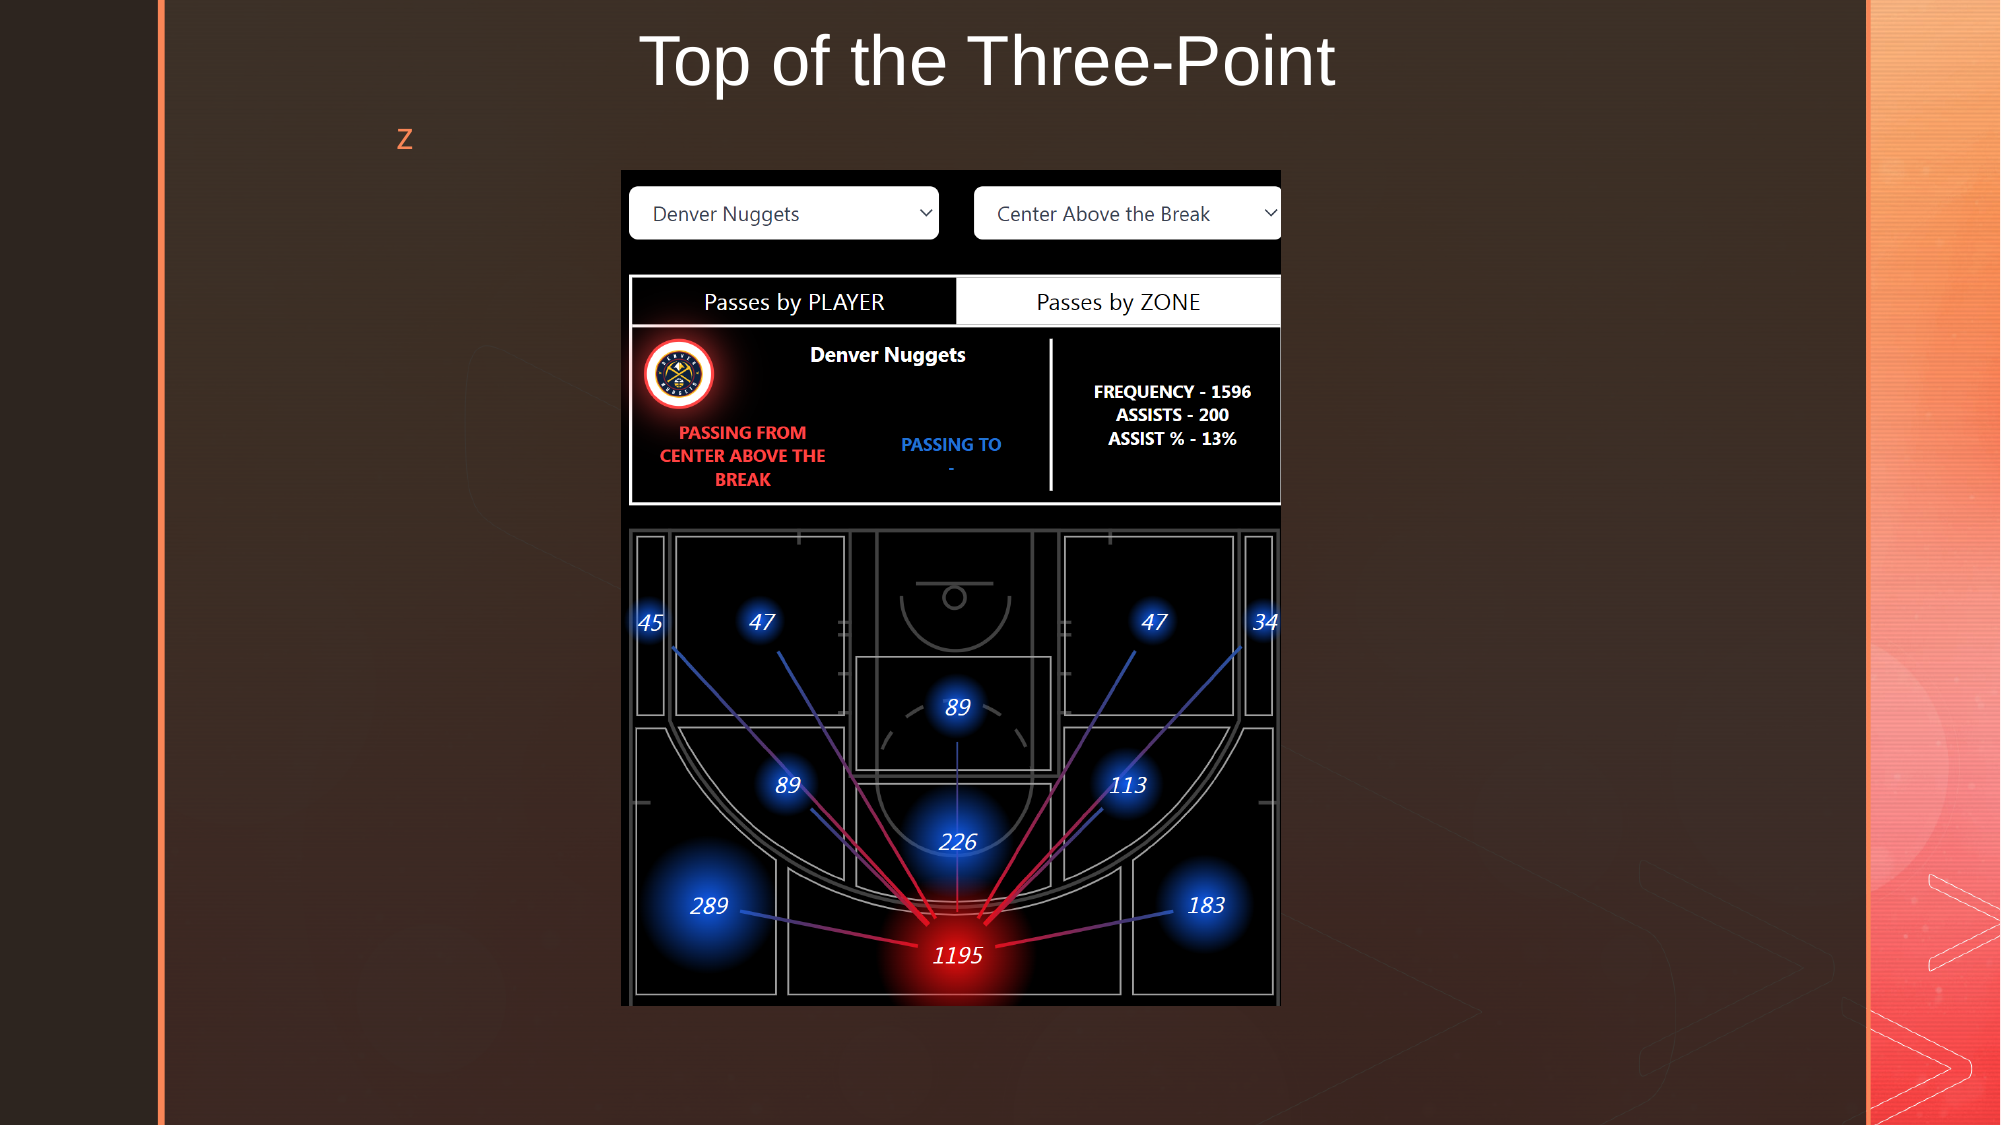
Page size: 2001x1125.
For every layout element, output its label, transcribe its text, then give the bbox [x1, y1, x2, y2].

picture [1871, 0, 2001, 1125]
title Top of the Three-Point [560, 17, 1352, 119]
picture [620, 170, 1281, 1007]
